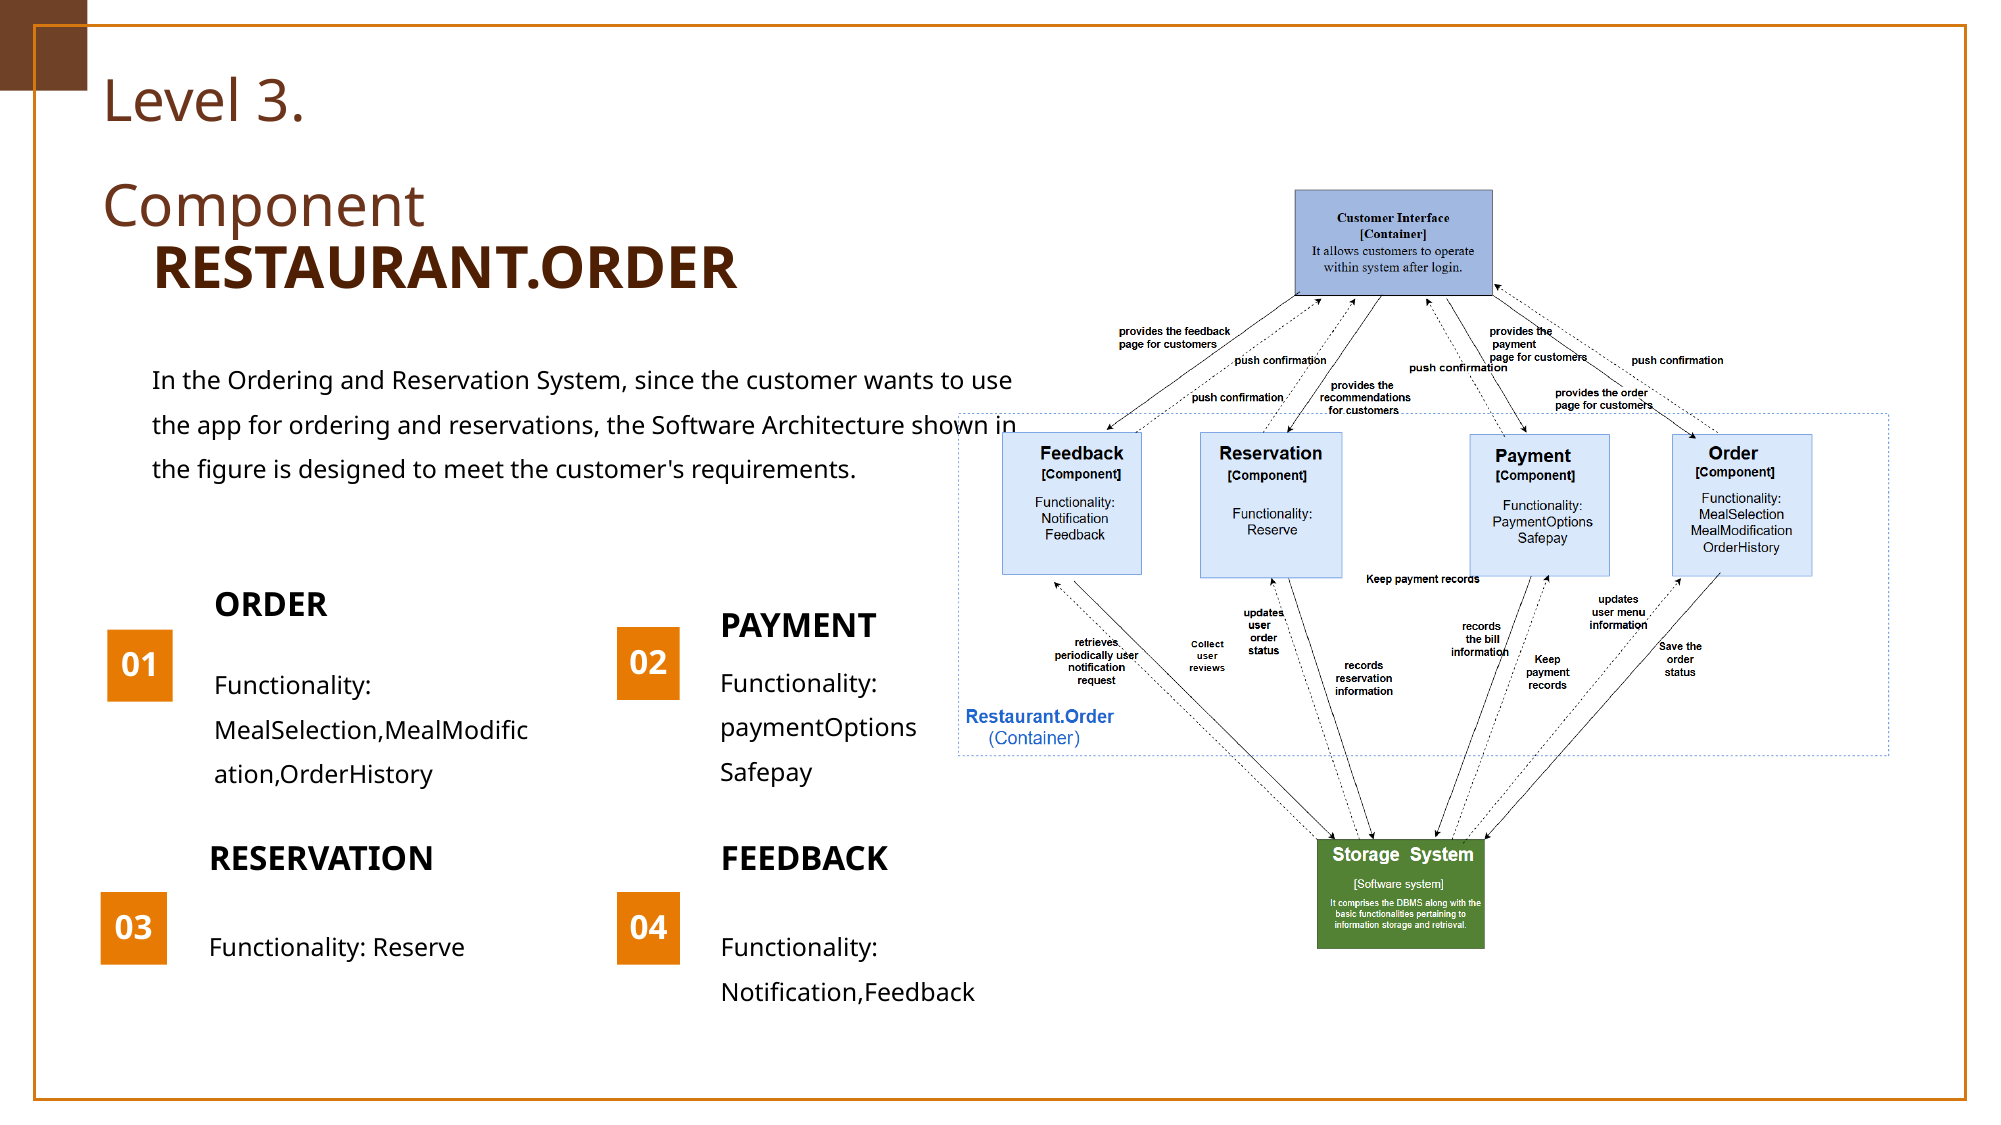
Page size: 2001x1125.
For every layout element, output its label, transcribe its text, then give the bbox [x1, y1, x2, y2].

text_box [33, 24, 1967, 1101]
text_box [87, 21, 1050, 172]
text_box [72, 575, 570, 799]
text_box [583, 597, 1038, 796]
text_box [0, 0, 88, 92]
text_box RESTAURANT.ORDER [137, 223, 931, 308]
text_box In the Ordering and Reservation System, since the customer wants to use the app for ordering and reservations, the Software Architecture shown in the figure is designed to meet the customer's requirements. [137, 341, 931, 492]
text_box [64, 829, 556, 970]
picture [931, 148, 1923, 949]
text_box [583, 829, 1129, 1016]
